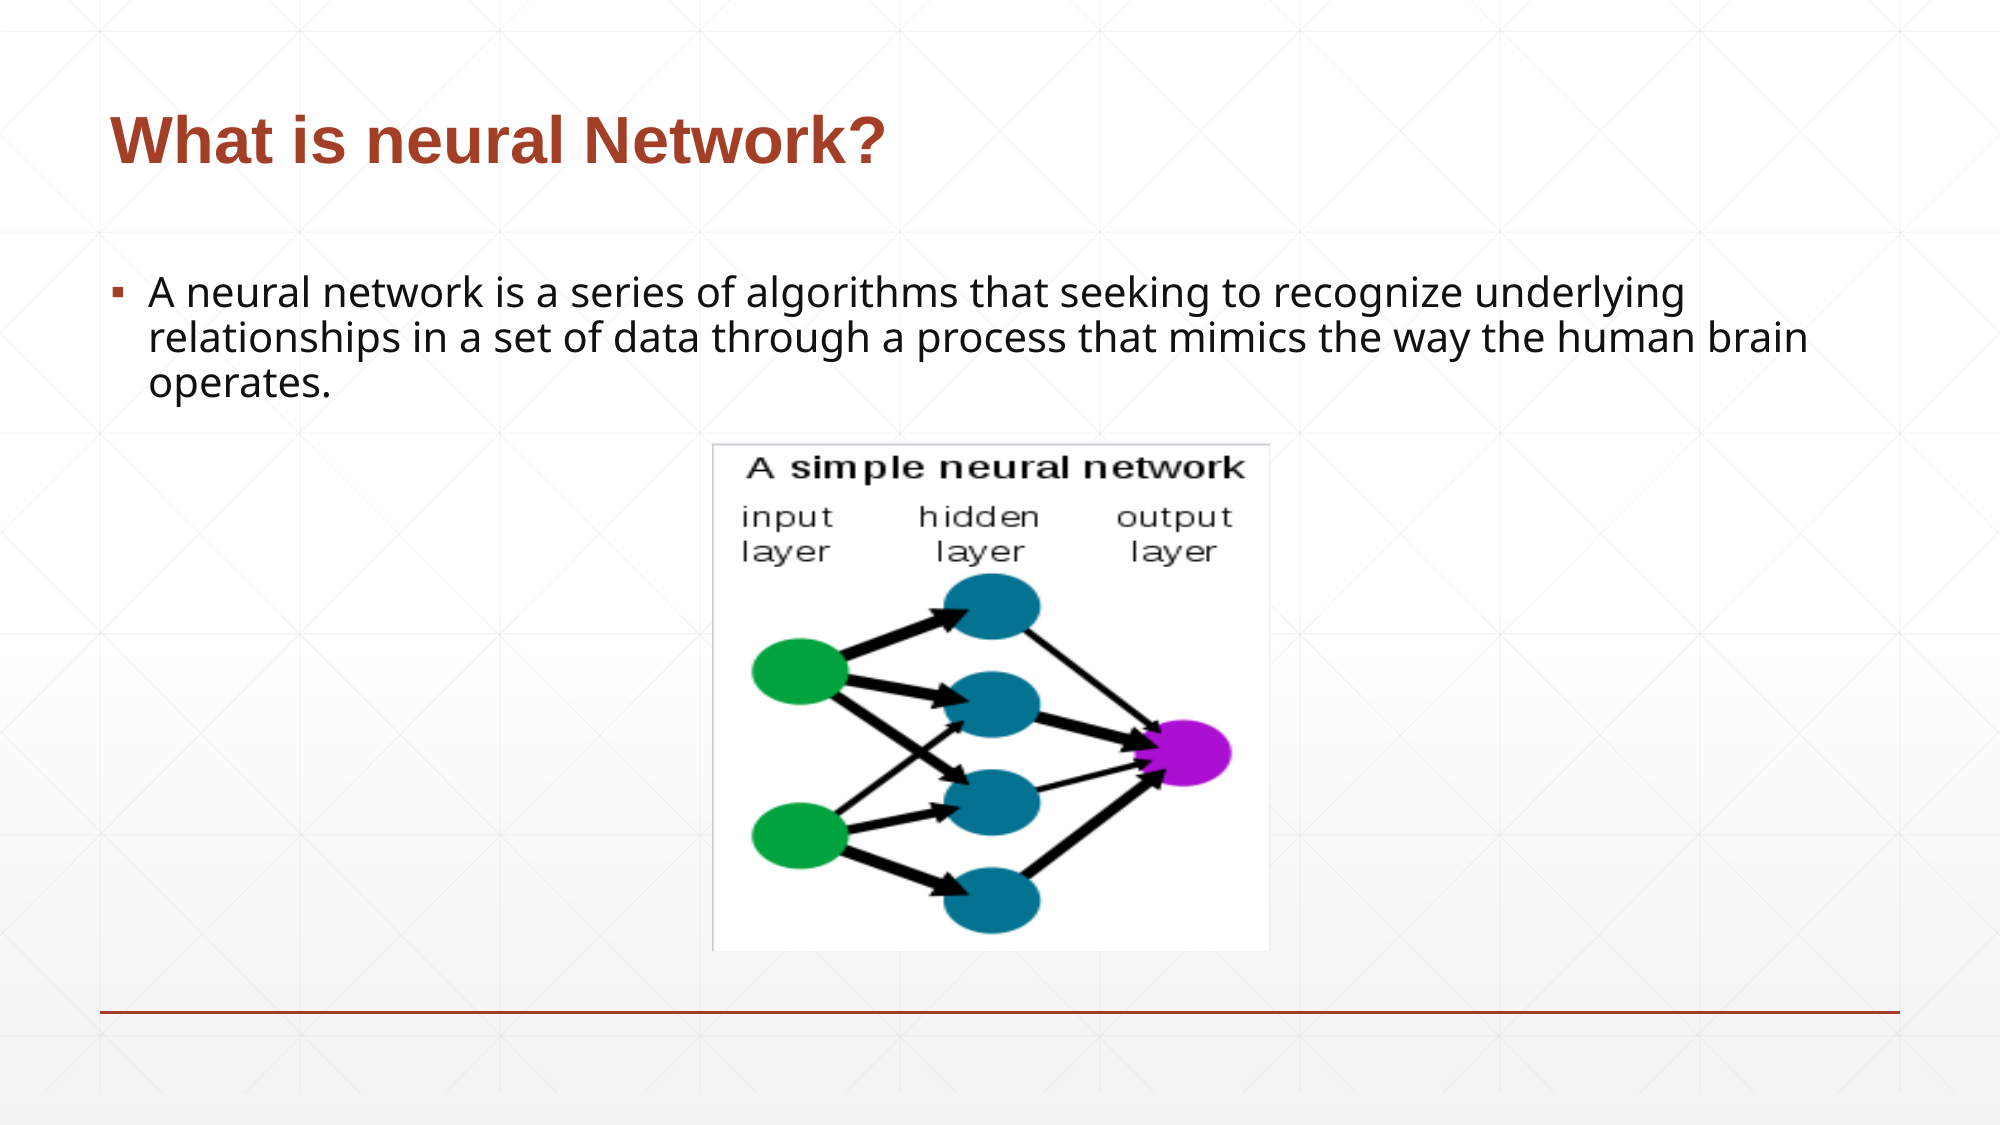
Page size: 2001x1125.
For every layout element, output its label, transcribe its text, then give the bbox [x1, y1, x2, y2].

picture [711, 441, 1271, 951]
list A neural network is a series of algorithms that seeking to recognize underlying relationships in a set of data through a process that mimics the way the human brain operates. [95, 263, 1830, 442]
title What is neural Network? [95, 72, 1772, 186]
